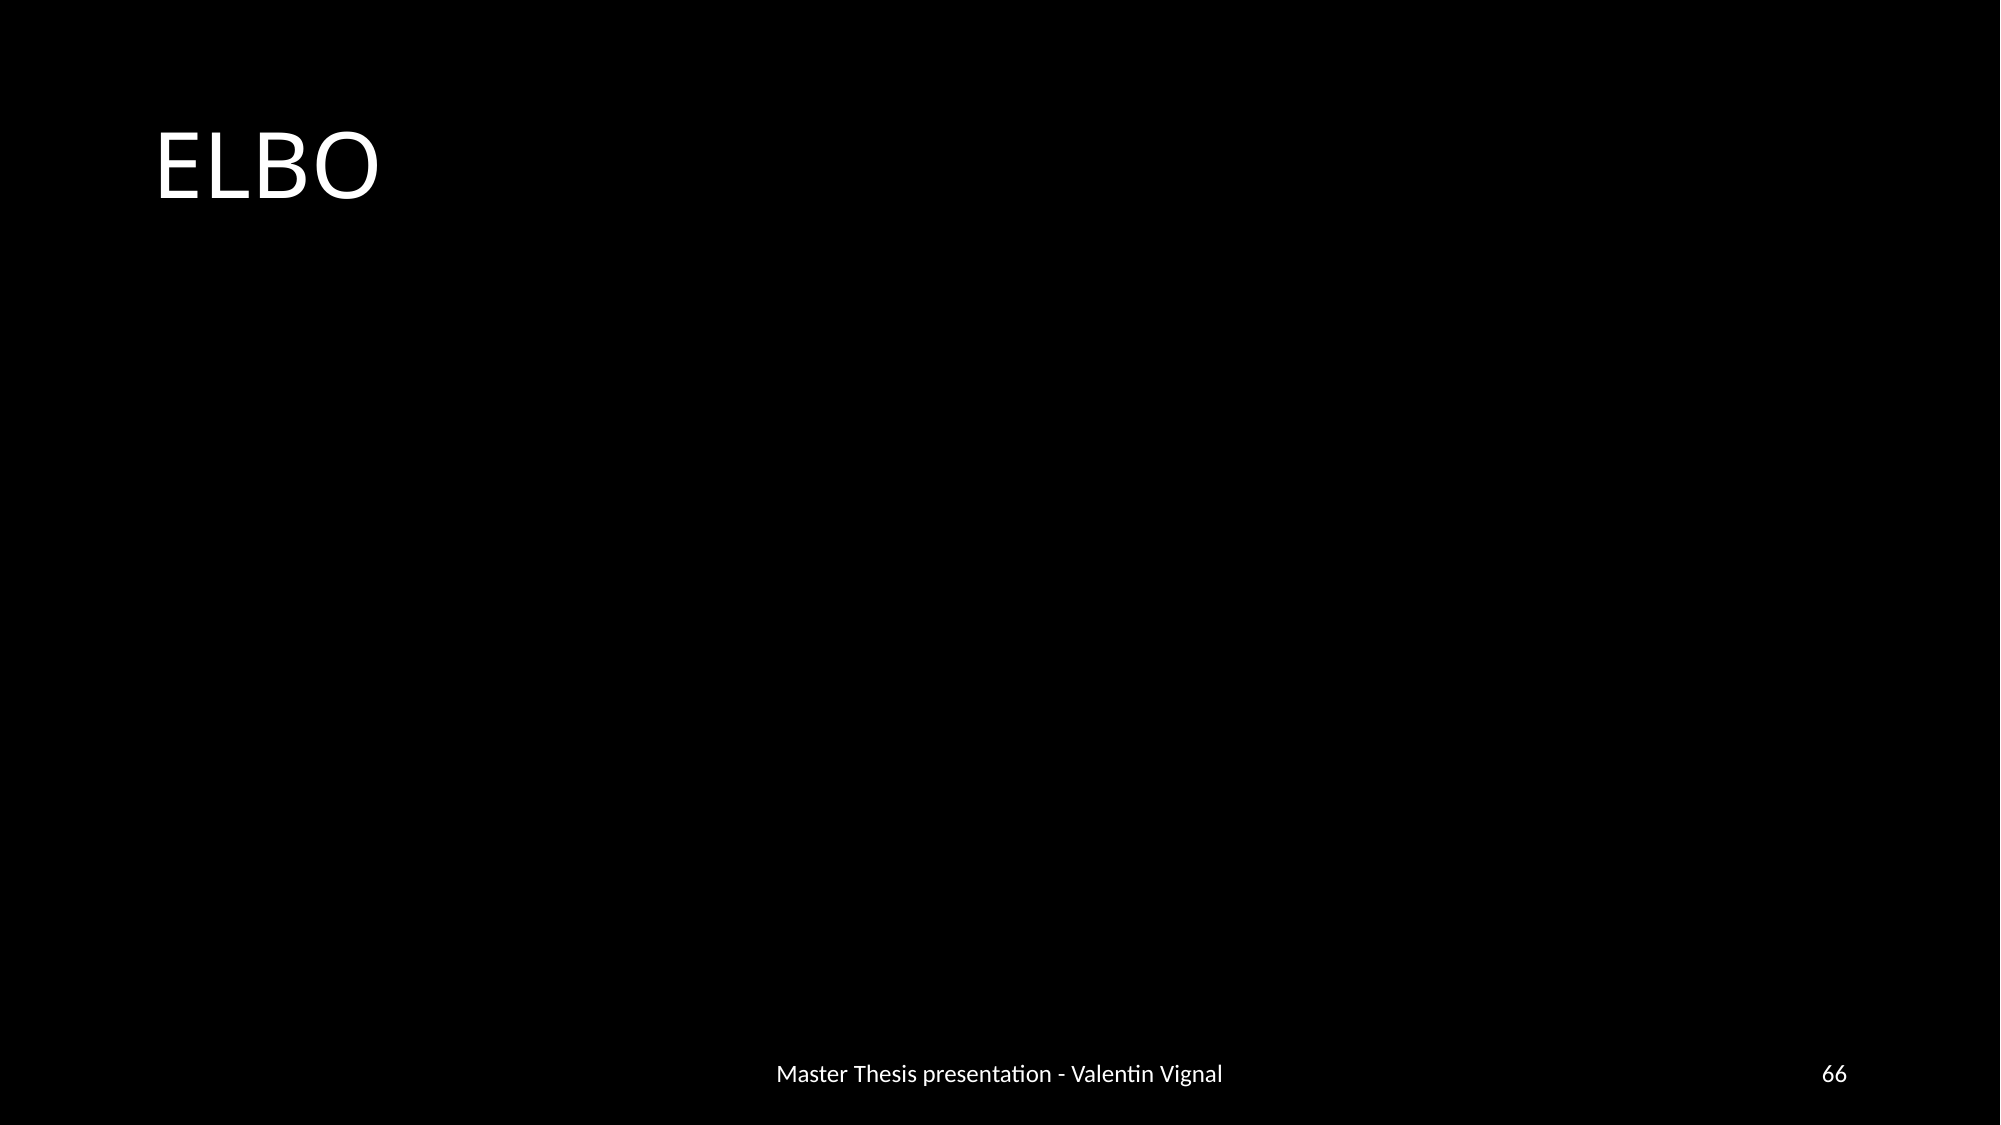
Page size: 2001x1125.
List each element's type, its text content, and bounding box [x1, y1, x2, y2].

title ELBO [137, 59, 1863, 278]
slide_number 66 [1412, 1042, 1863, 1103]
footer Master Thesis presentation - Valentin Vignal [662, 1042, 1338, 1103]
